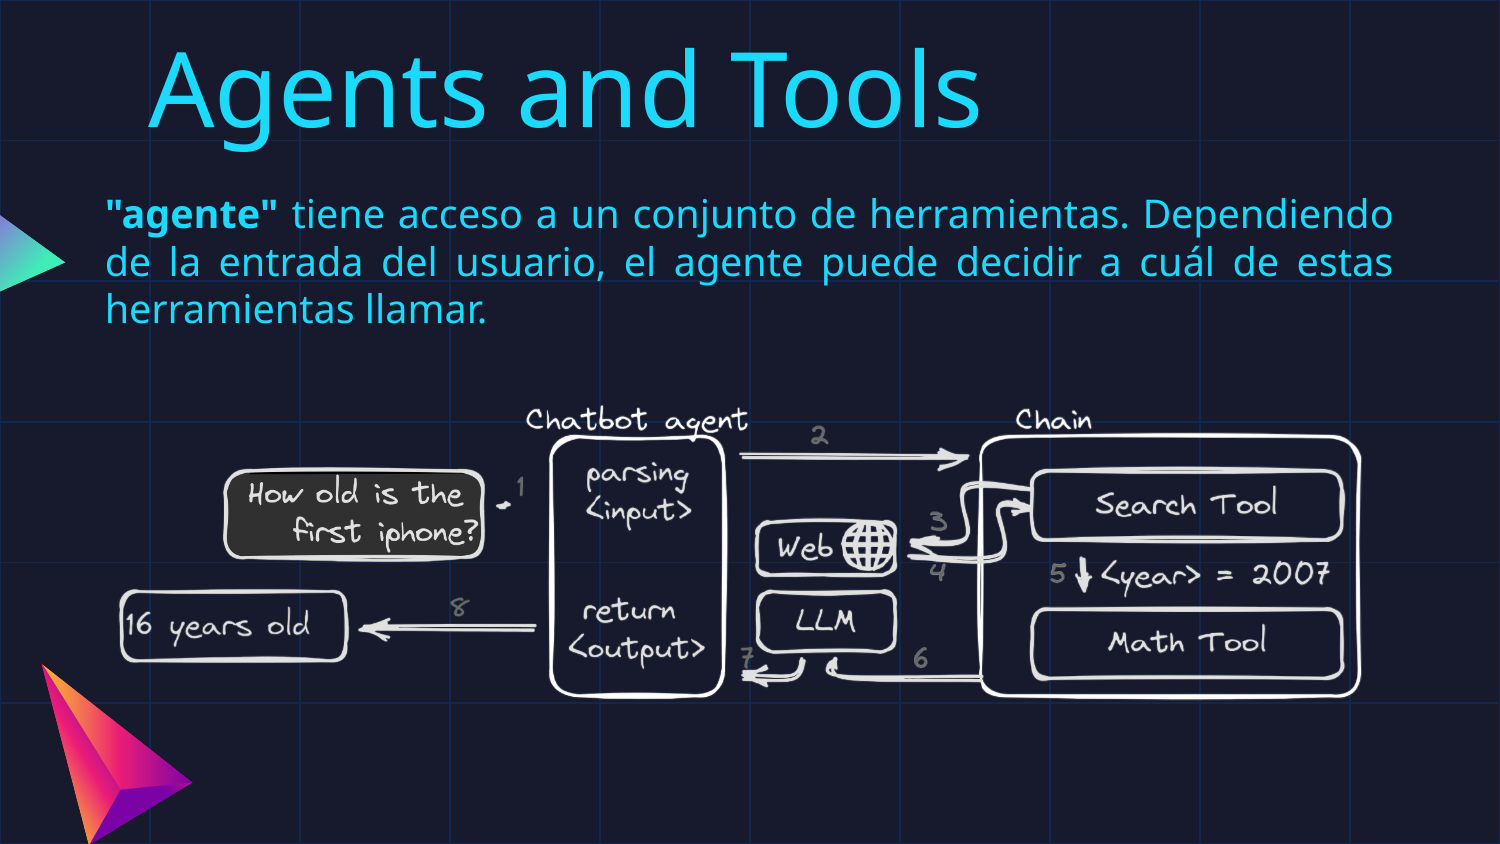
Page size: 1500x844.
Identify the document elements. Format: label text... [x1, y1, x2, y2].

subtitle "agente" tiene acceso a un conjunto de herramientas. Dependiendo de la entrada del usuario, el agente puede decidir a cuál de estas herramientas llamar. [89, 173, 1411, 486]
title Agents and Tools [133, 8, 1367, 153]
picture [41, 393, 1368, 844]
picture [0, 179, 66, 320]
